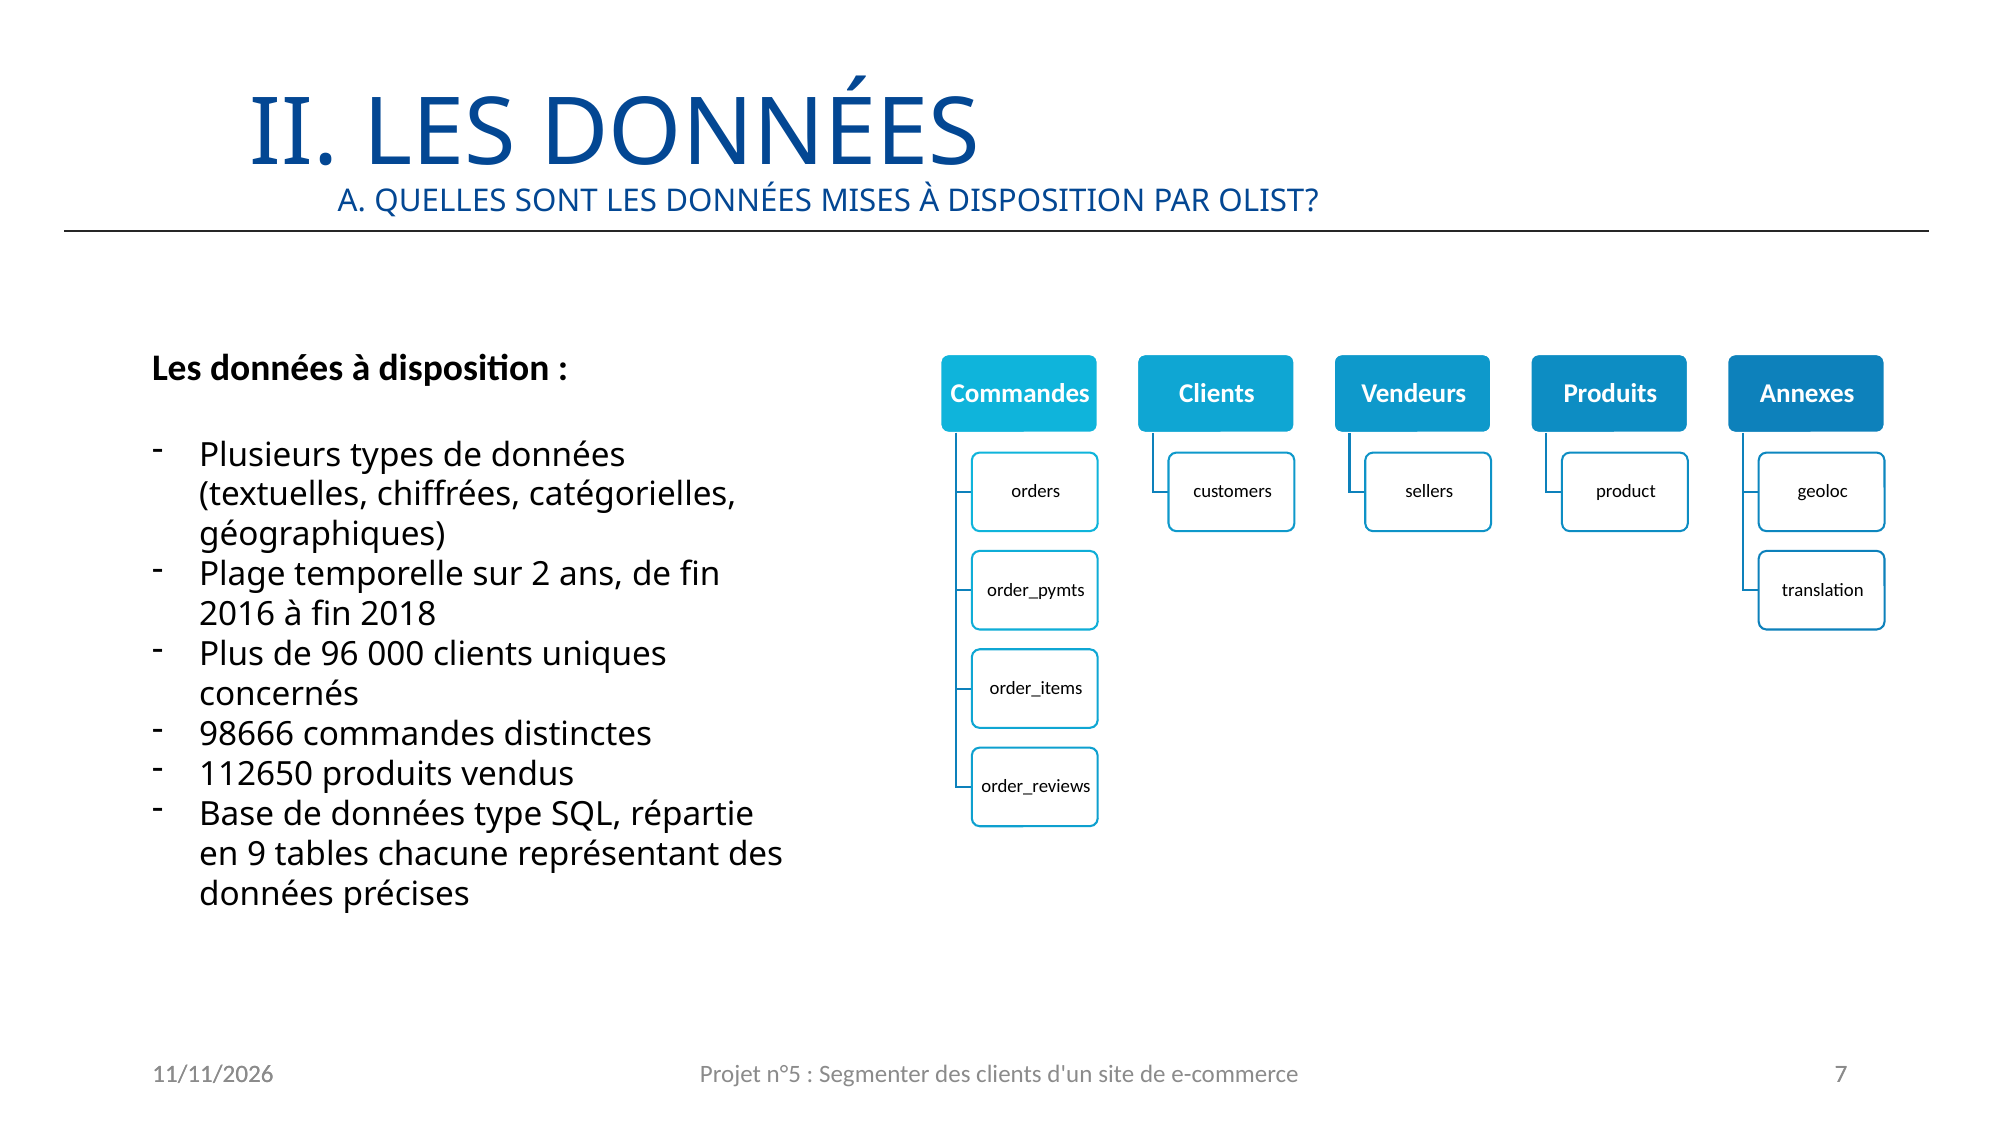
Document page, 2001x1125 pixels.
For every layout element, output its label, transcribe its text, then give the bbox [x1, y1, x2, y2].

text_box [939, 307, 1885, 873]
text_box 7 [1412, 1042, 1863, 1103]
text_box II. Les données [249, 55, 1959, 193]
text_box Les données à disposition : Plusieurs types de données (textuelles, chiffrées, catégorielles, géographiques) Plage temporelle sur 2 ans, de fin 2016 à fin 2018 Plus de 96 000 clients uniques concernés 98666 commandes distinctes 112650 produits vendus Base de données type SQL, répartie en 9 tables chacune représentant des données précises [137, 335, 813, 920]
text_box A. Quelles sont les données mises à disposition par olist? [337, 171, 2000, 232]
text_box 10/06/2024 [137, 1042, 588, 1103]
footer Projet n°5 : Segmenter des clients d'un site de e-commerce [662, 1042, 1338, 1103]
